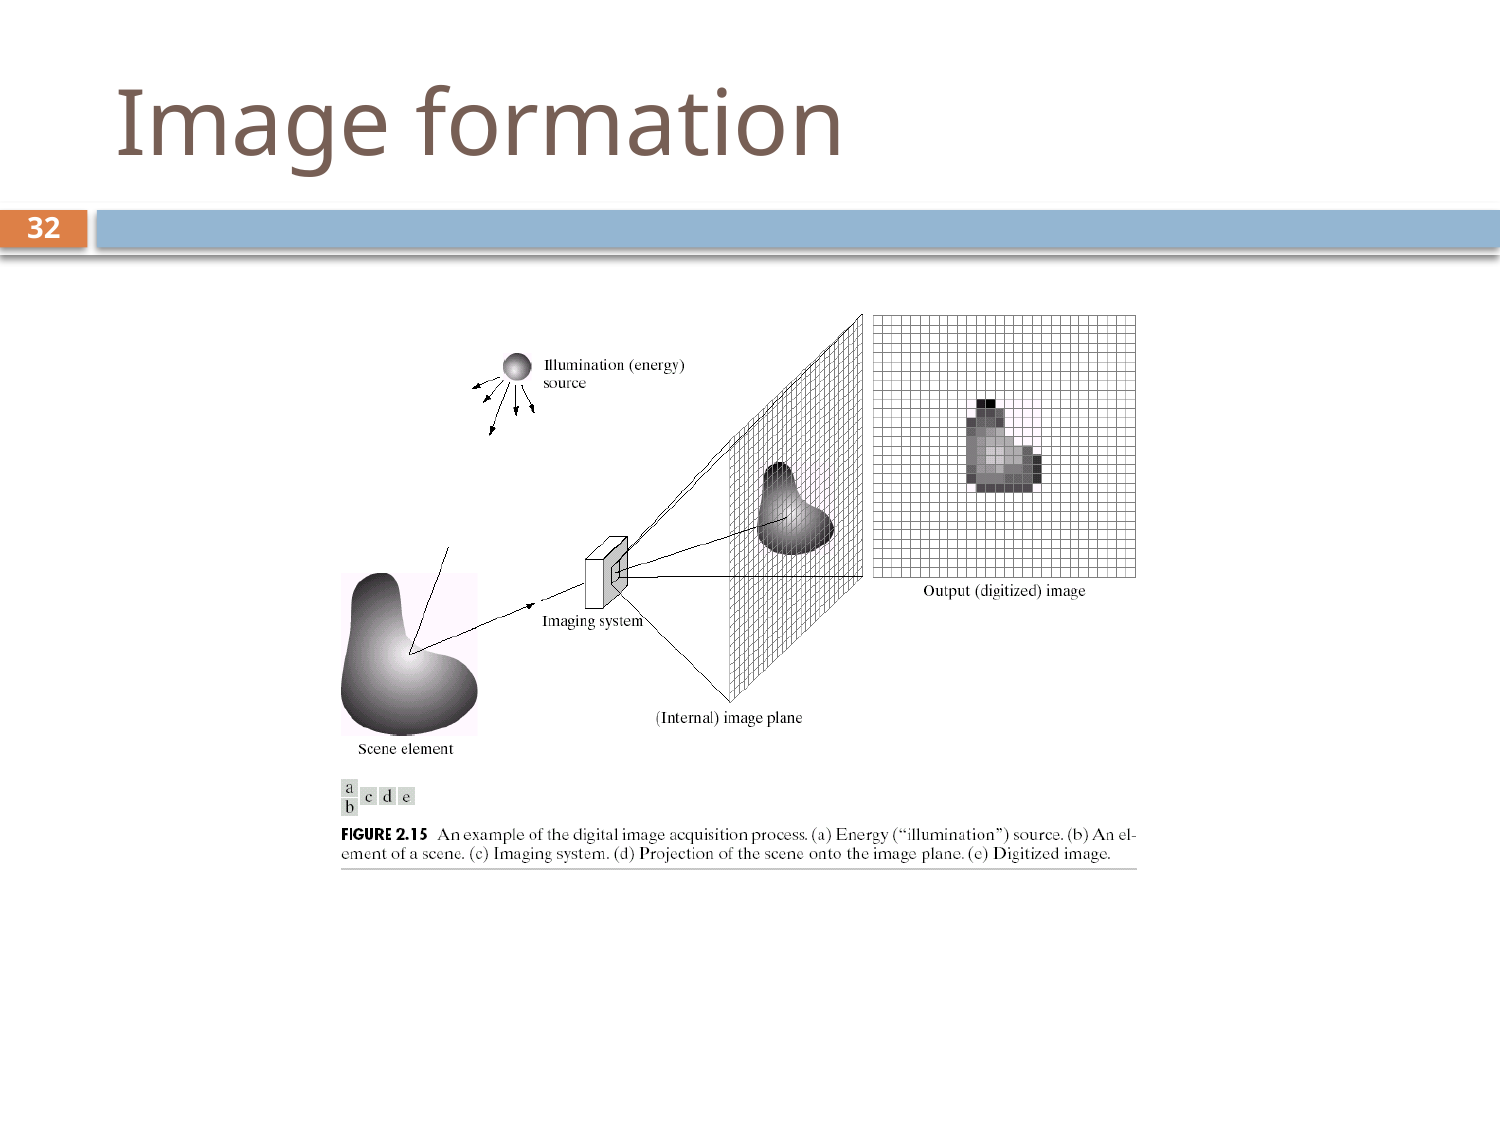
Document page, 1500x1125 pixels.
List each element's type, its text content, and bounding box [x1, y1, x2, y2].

picture [333, 307, 1144, 873]
title Image formation [100, 37, 1438, 200]
slide_number 32 [0, 208, 88, 249]
